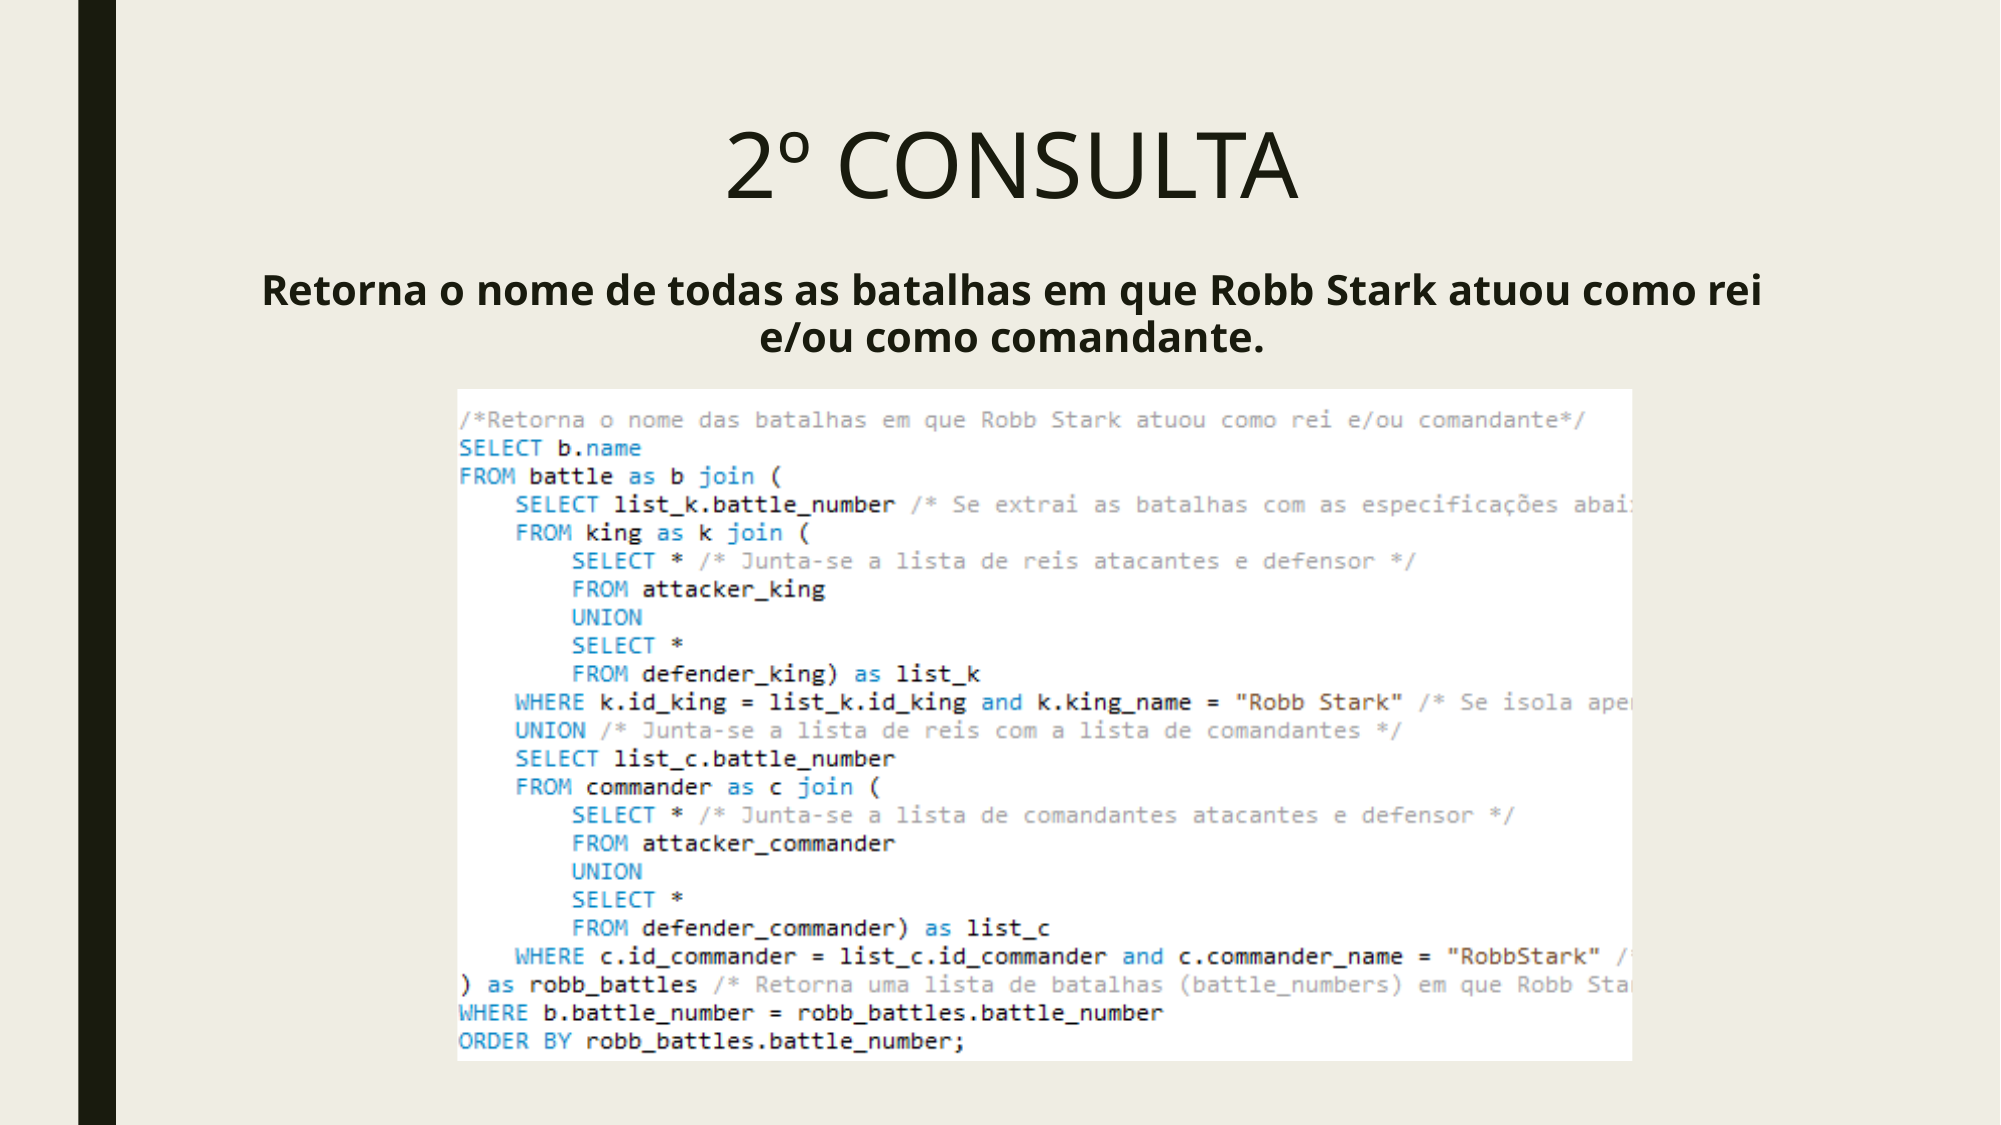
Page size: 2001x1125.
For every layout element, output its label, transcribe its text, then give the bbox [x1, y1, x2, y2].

title 2º CONSULTA [225, 112, 1800, 260]
list Retorna o nome de todas as batalhas em que Robb Stark atuou como rei e/ou como comandante. [225, 260, 1800, 848]
picture [457, 389, 1633, 1061]
